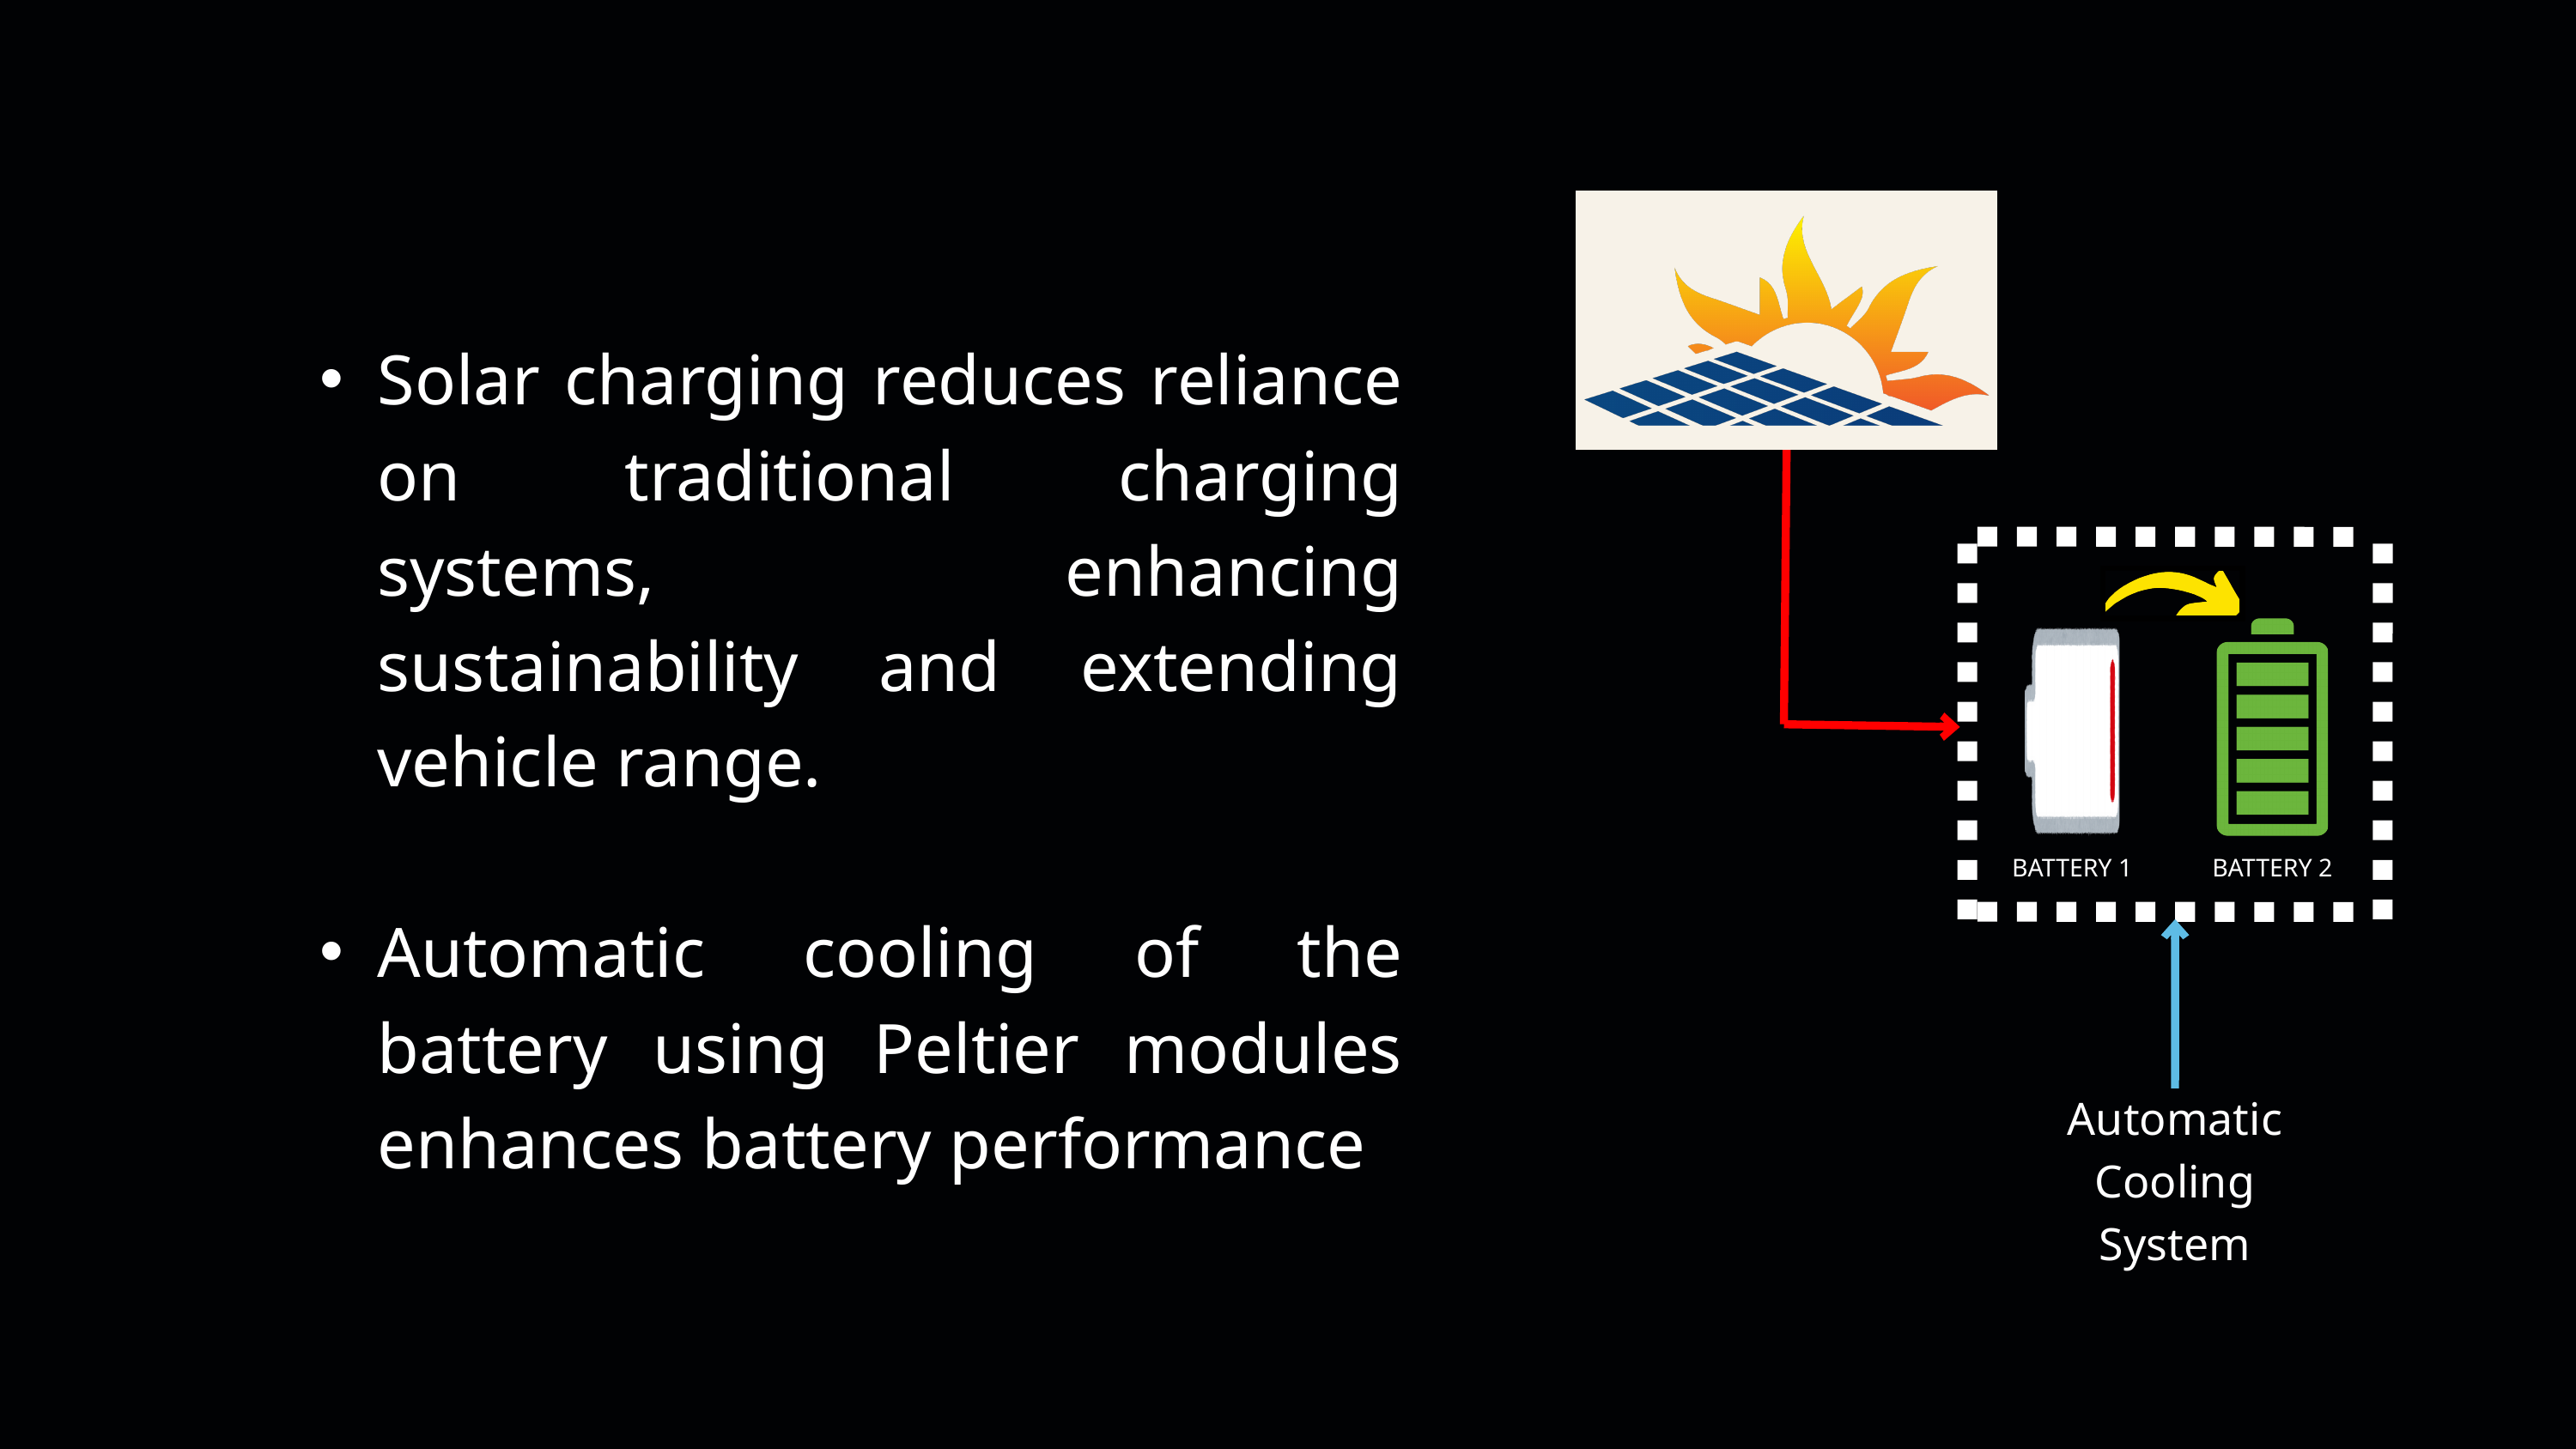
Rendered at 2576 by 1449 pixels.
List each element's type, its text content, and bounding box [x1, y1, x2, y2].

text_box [1959, 529, 2391, 920]
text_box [1575, 190, 1998, 451]
text_box Automatic Cooling System [2050, 1082, 2300, 1270]
text_box Solar charging reduces reliance on traditional charging systems, enhancing sustainability and extending vehicle range. Automatic cooling of the battery using Peltier modules enhances battery performance [261, 323, 1403, 1182]
